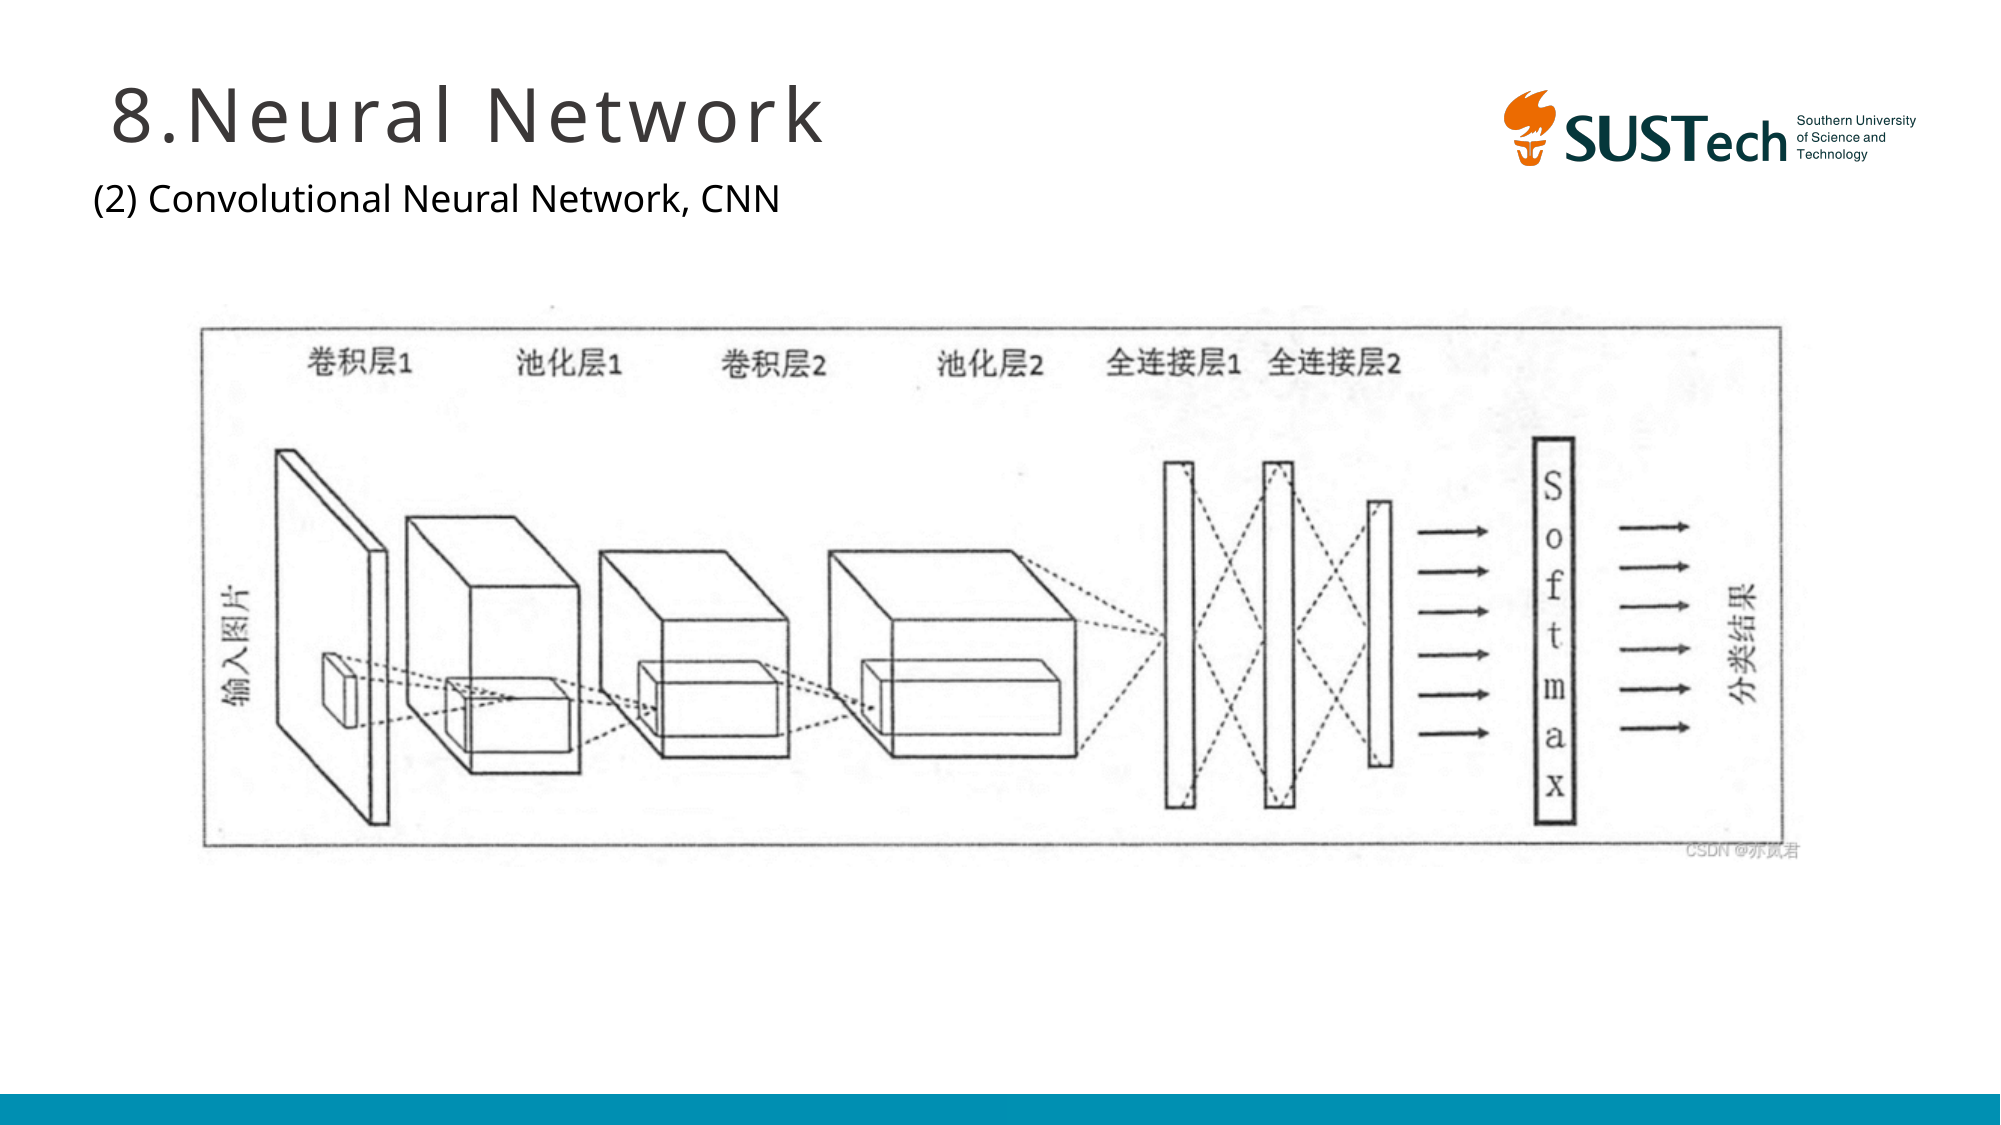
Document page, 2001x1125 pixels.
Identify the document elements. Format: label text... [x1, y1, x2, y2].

picture [1504, 90, 1916, 166]
picture [185, 304, 1814, 867]
text_box (2) Convolutional Neural Network, CNN [68, 168, 1211, 228]
text_box 8.Neural Network [95, 59, 840, 165]
text_box [0, 1094, 2000, 1125]
